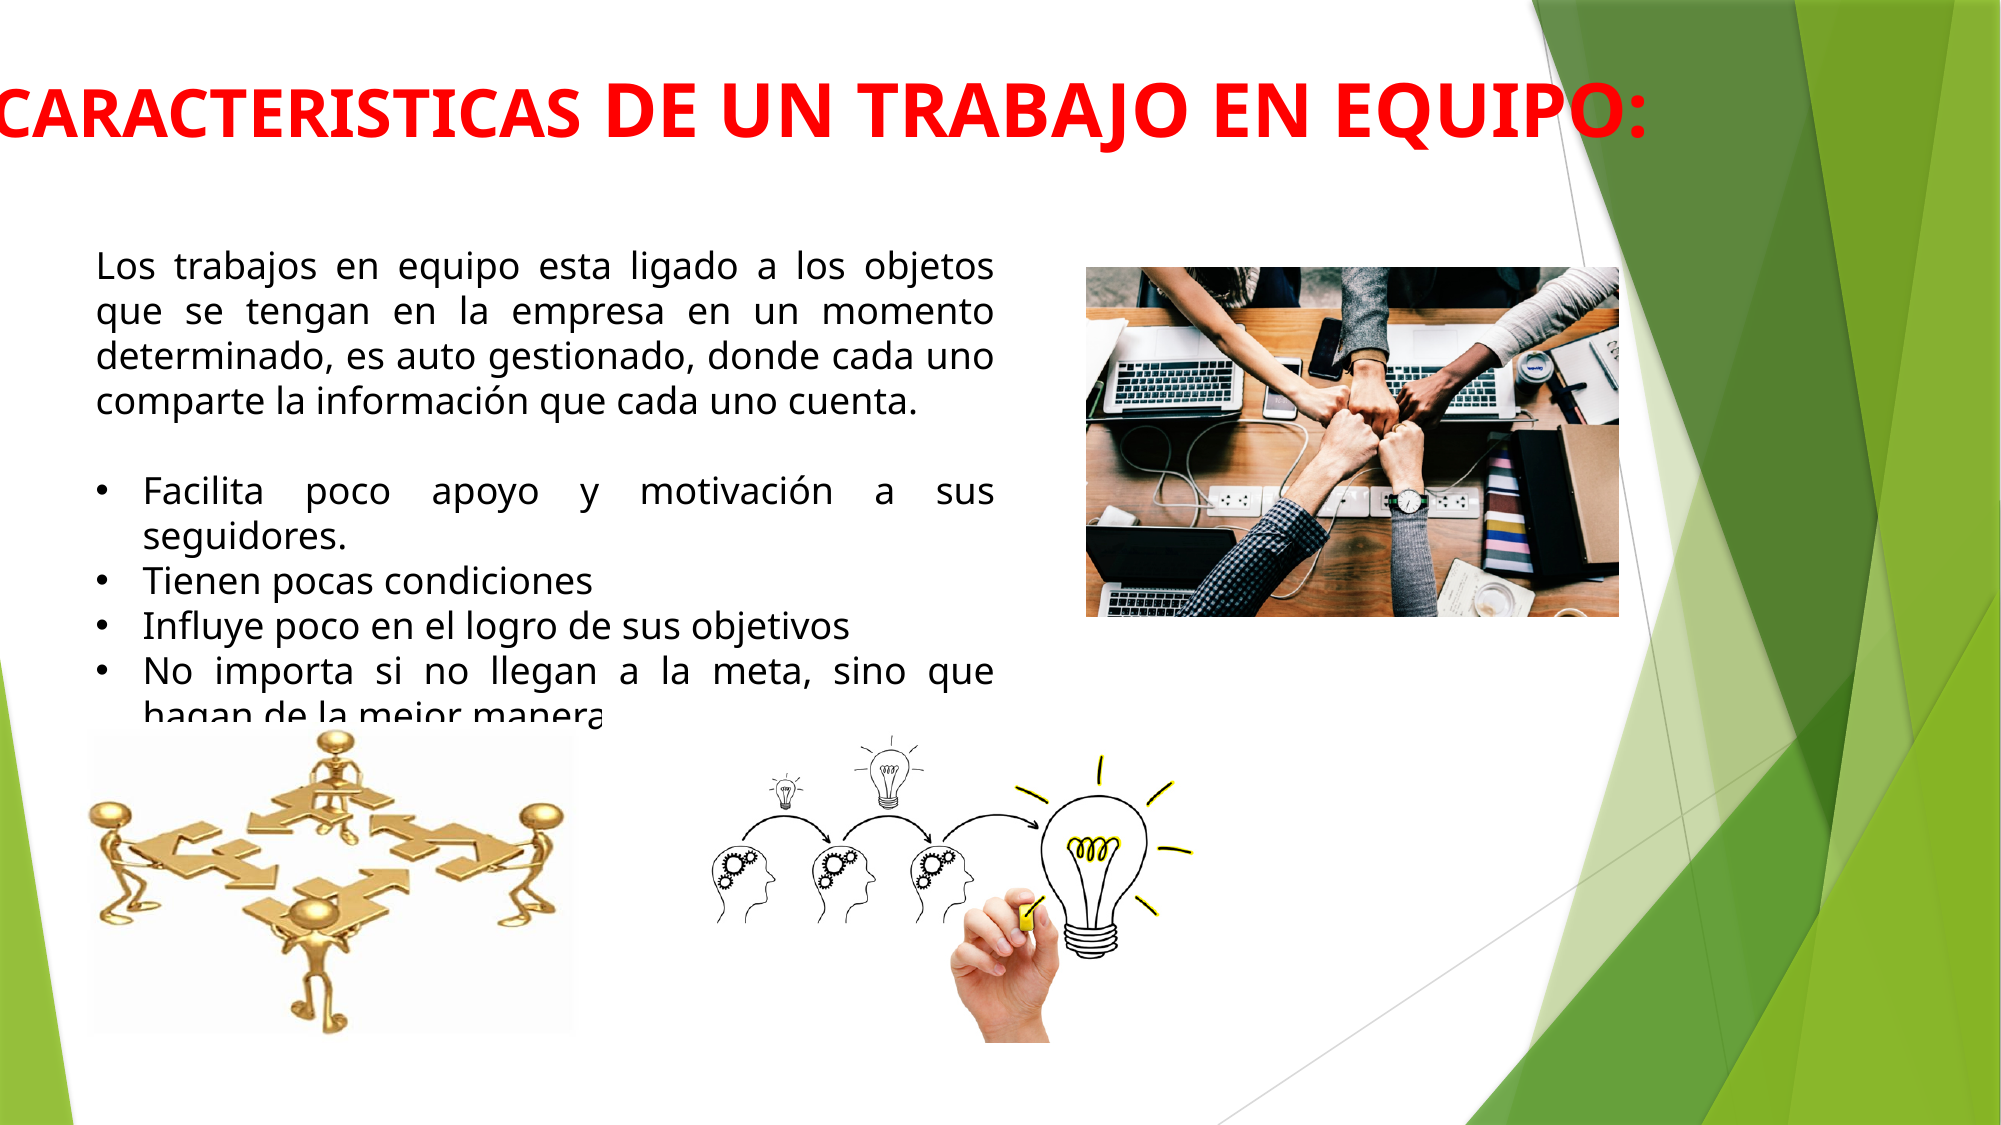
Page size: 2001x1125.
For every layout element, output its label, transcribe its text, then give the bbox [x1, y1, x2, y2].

text_box Los trabajos en equipo esta ligado a los objetos que se tengan en la empresa en un momento determinado, es auto gestionado, donde cada uno comparte la información que cada uno cuenta. Facilita poco apoyo y motivación a sus seguidores. Tienen pocas condiciones Influye poco en el logro de sus objetivos No importa si no llegan a la meta, sino que hagan de la mejor manera. [80, 234, 1011, 745]
picture [602, 692, 1287, 1044]
text_box CARACTERISTICAS DE UN TRABAJO EN EQUIPO: [0, 55, 1665, 160]
picture [1085, 266, 1620, 617]
picture [80, 721, 585, 1044]
